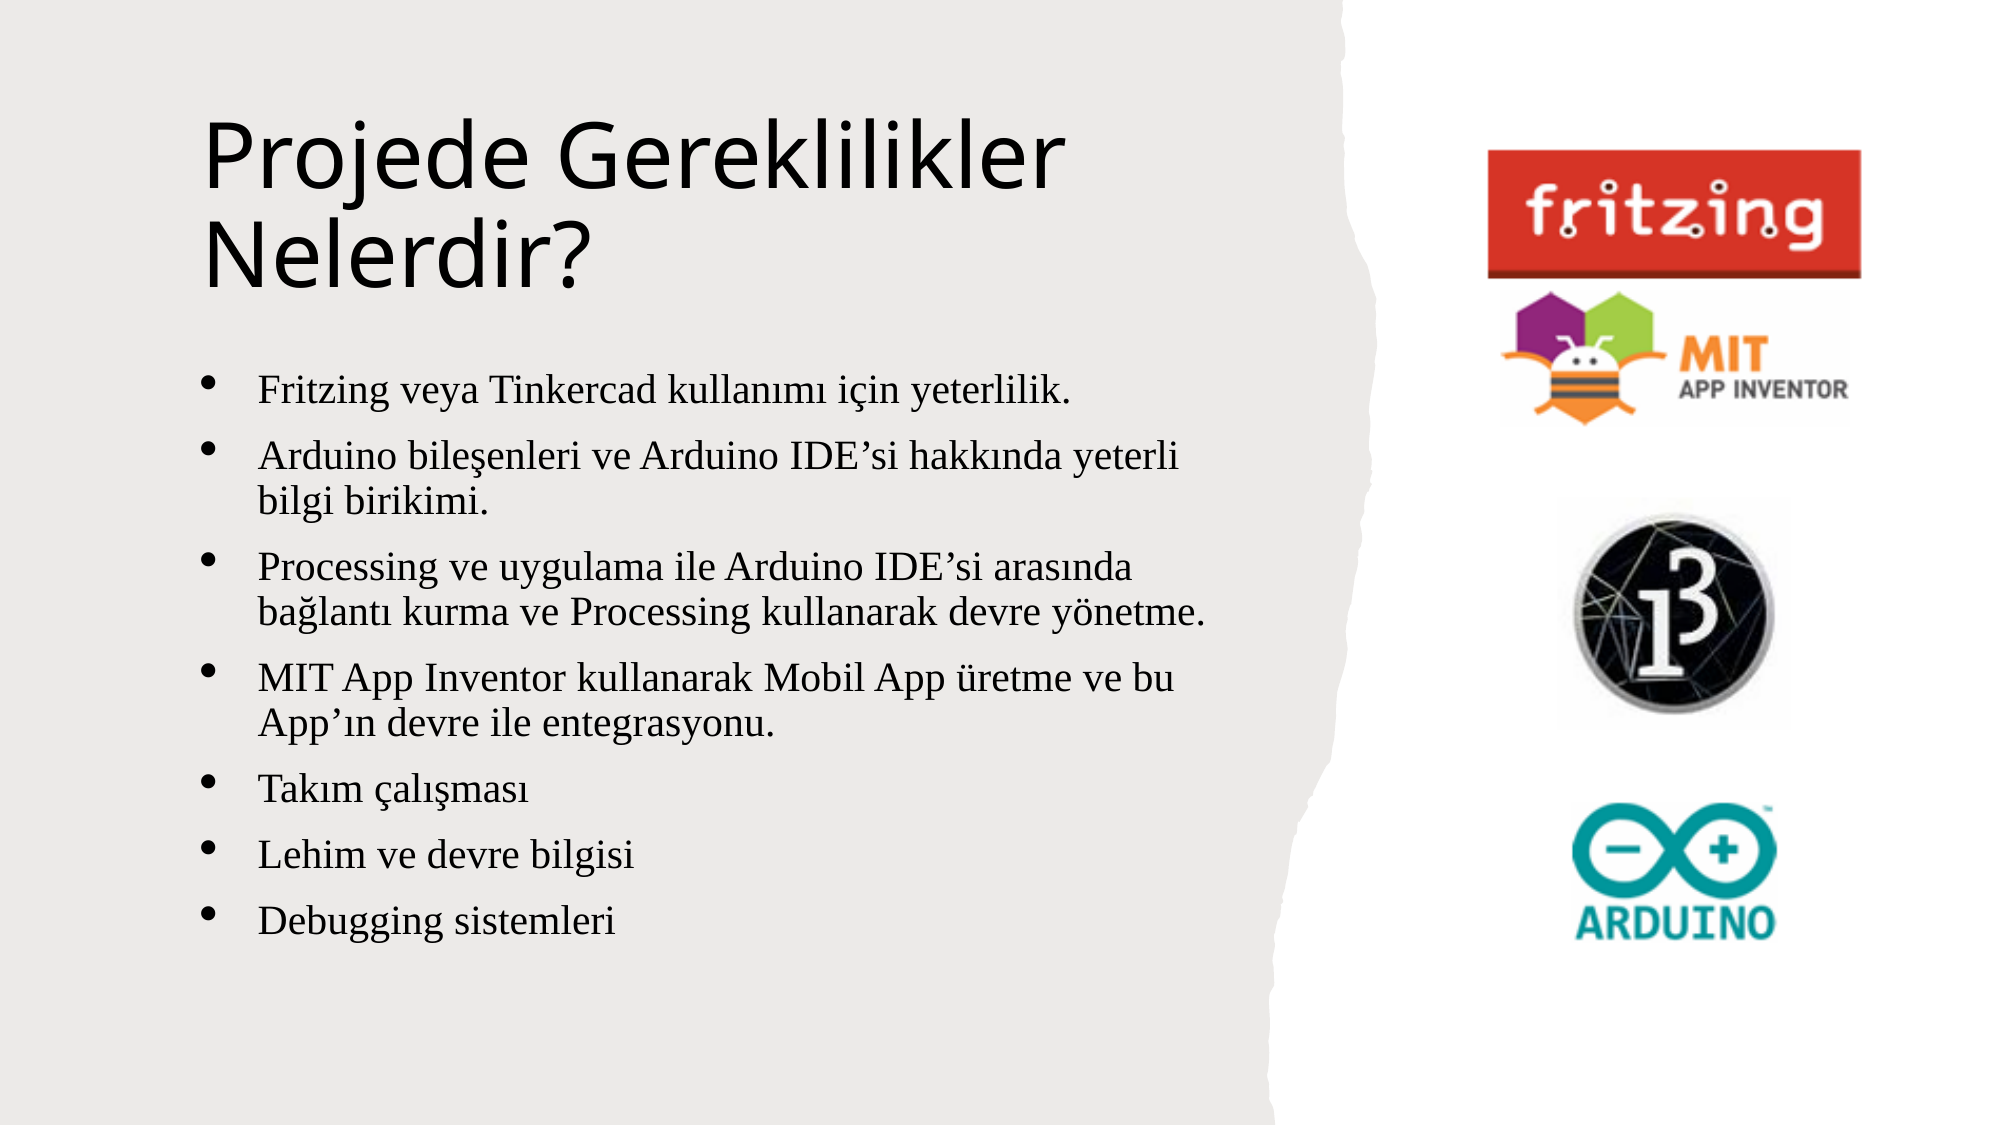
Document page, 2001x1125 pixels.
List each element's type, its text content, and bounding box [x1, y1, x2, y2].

text_box [0, 0, 1436, 1125]
list Fritzing veya Tinkercad kullanımı için yeterlilik. Arduino bileşenleri ve Arduino IDE’si hakkında yeterli bilgi birikimi. Processing ve uygulama ile Arduino IDE’si arasında bağlantı kurma ve Processing kullanarak devre yönetme. MIT App Inventor kullanarak Mobil App üretme ve bu App’ın devre ile entegrasyonu. Takım çalışması Lehim ve devre bilgisi Debugging sistemleri [186, 359, 1265, 1002]
text_box [1269, 0, 2000, 1125]
title Projede Gereklilikler Nelerdir? [186, 99, 1316, 317]
picture [1475, 138, 1887, 992]
